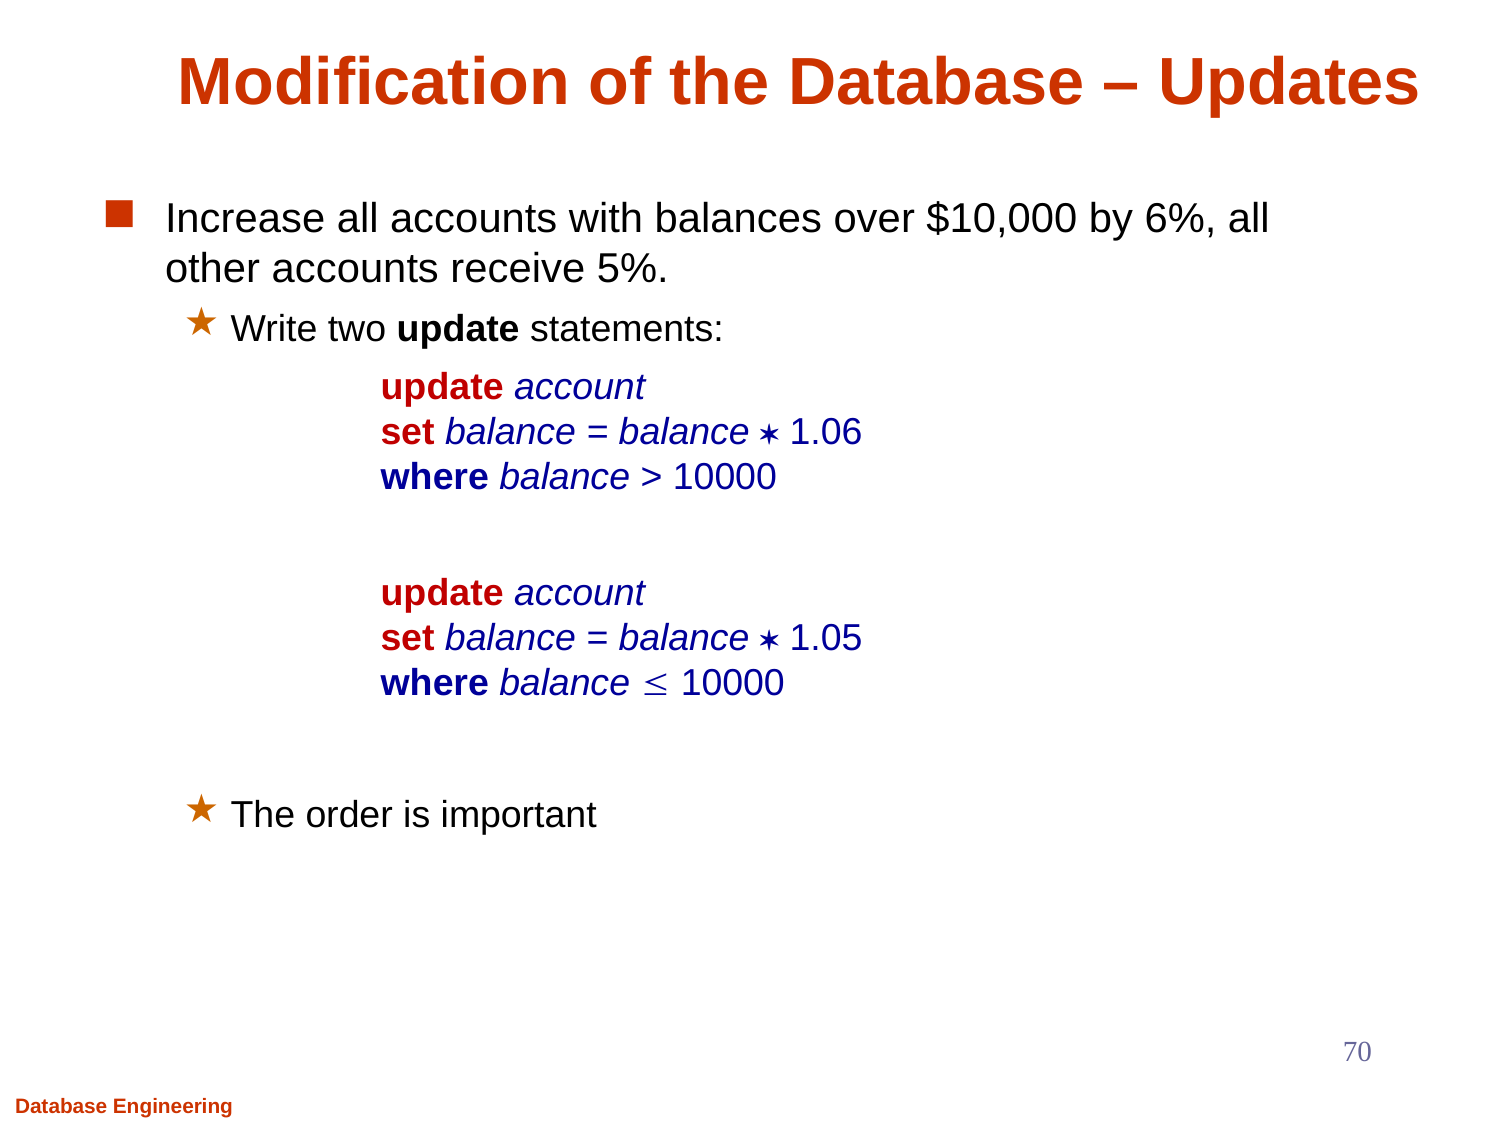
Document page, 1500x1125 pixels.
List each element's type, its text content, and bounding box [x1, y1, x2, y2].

slide_number 70 [1074, 1024, 1388, 1101]
title Modification of the Database – Updates [137, 24, 1463, 126]
list Increase all accounts with balances over $10,000 by 6%, all other accounts receive 5%. Write two update statements: update account set balance = balance  1.06 where balance > 10000 update account set balance = balance  1.05 where balance  10000 The order is important [93, 182, 1382, 984]
